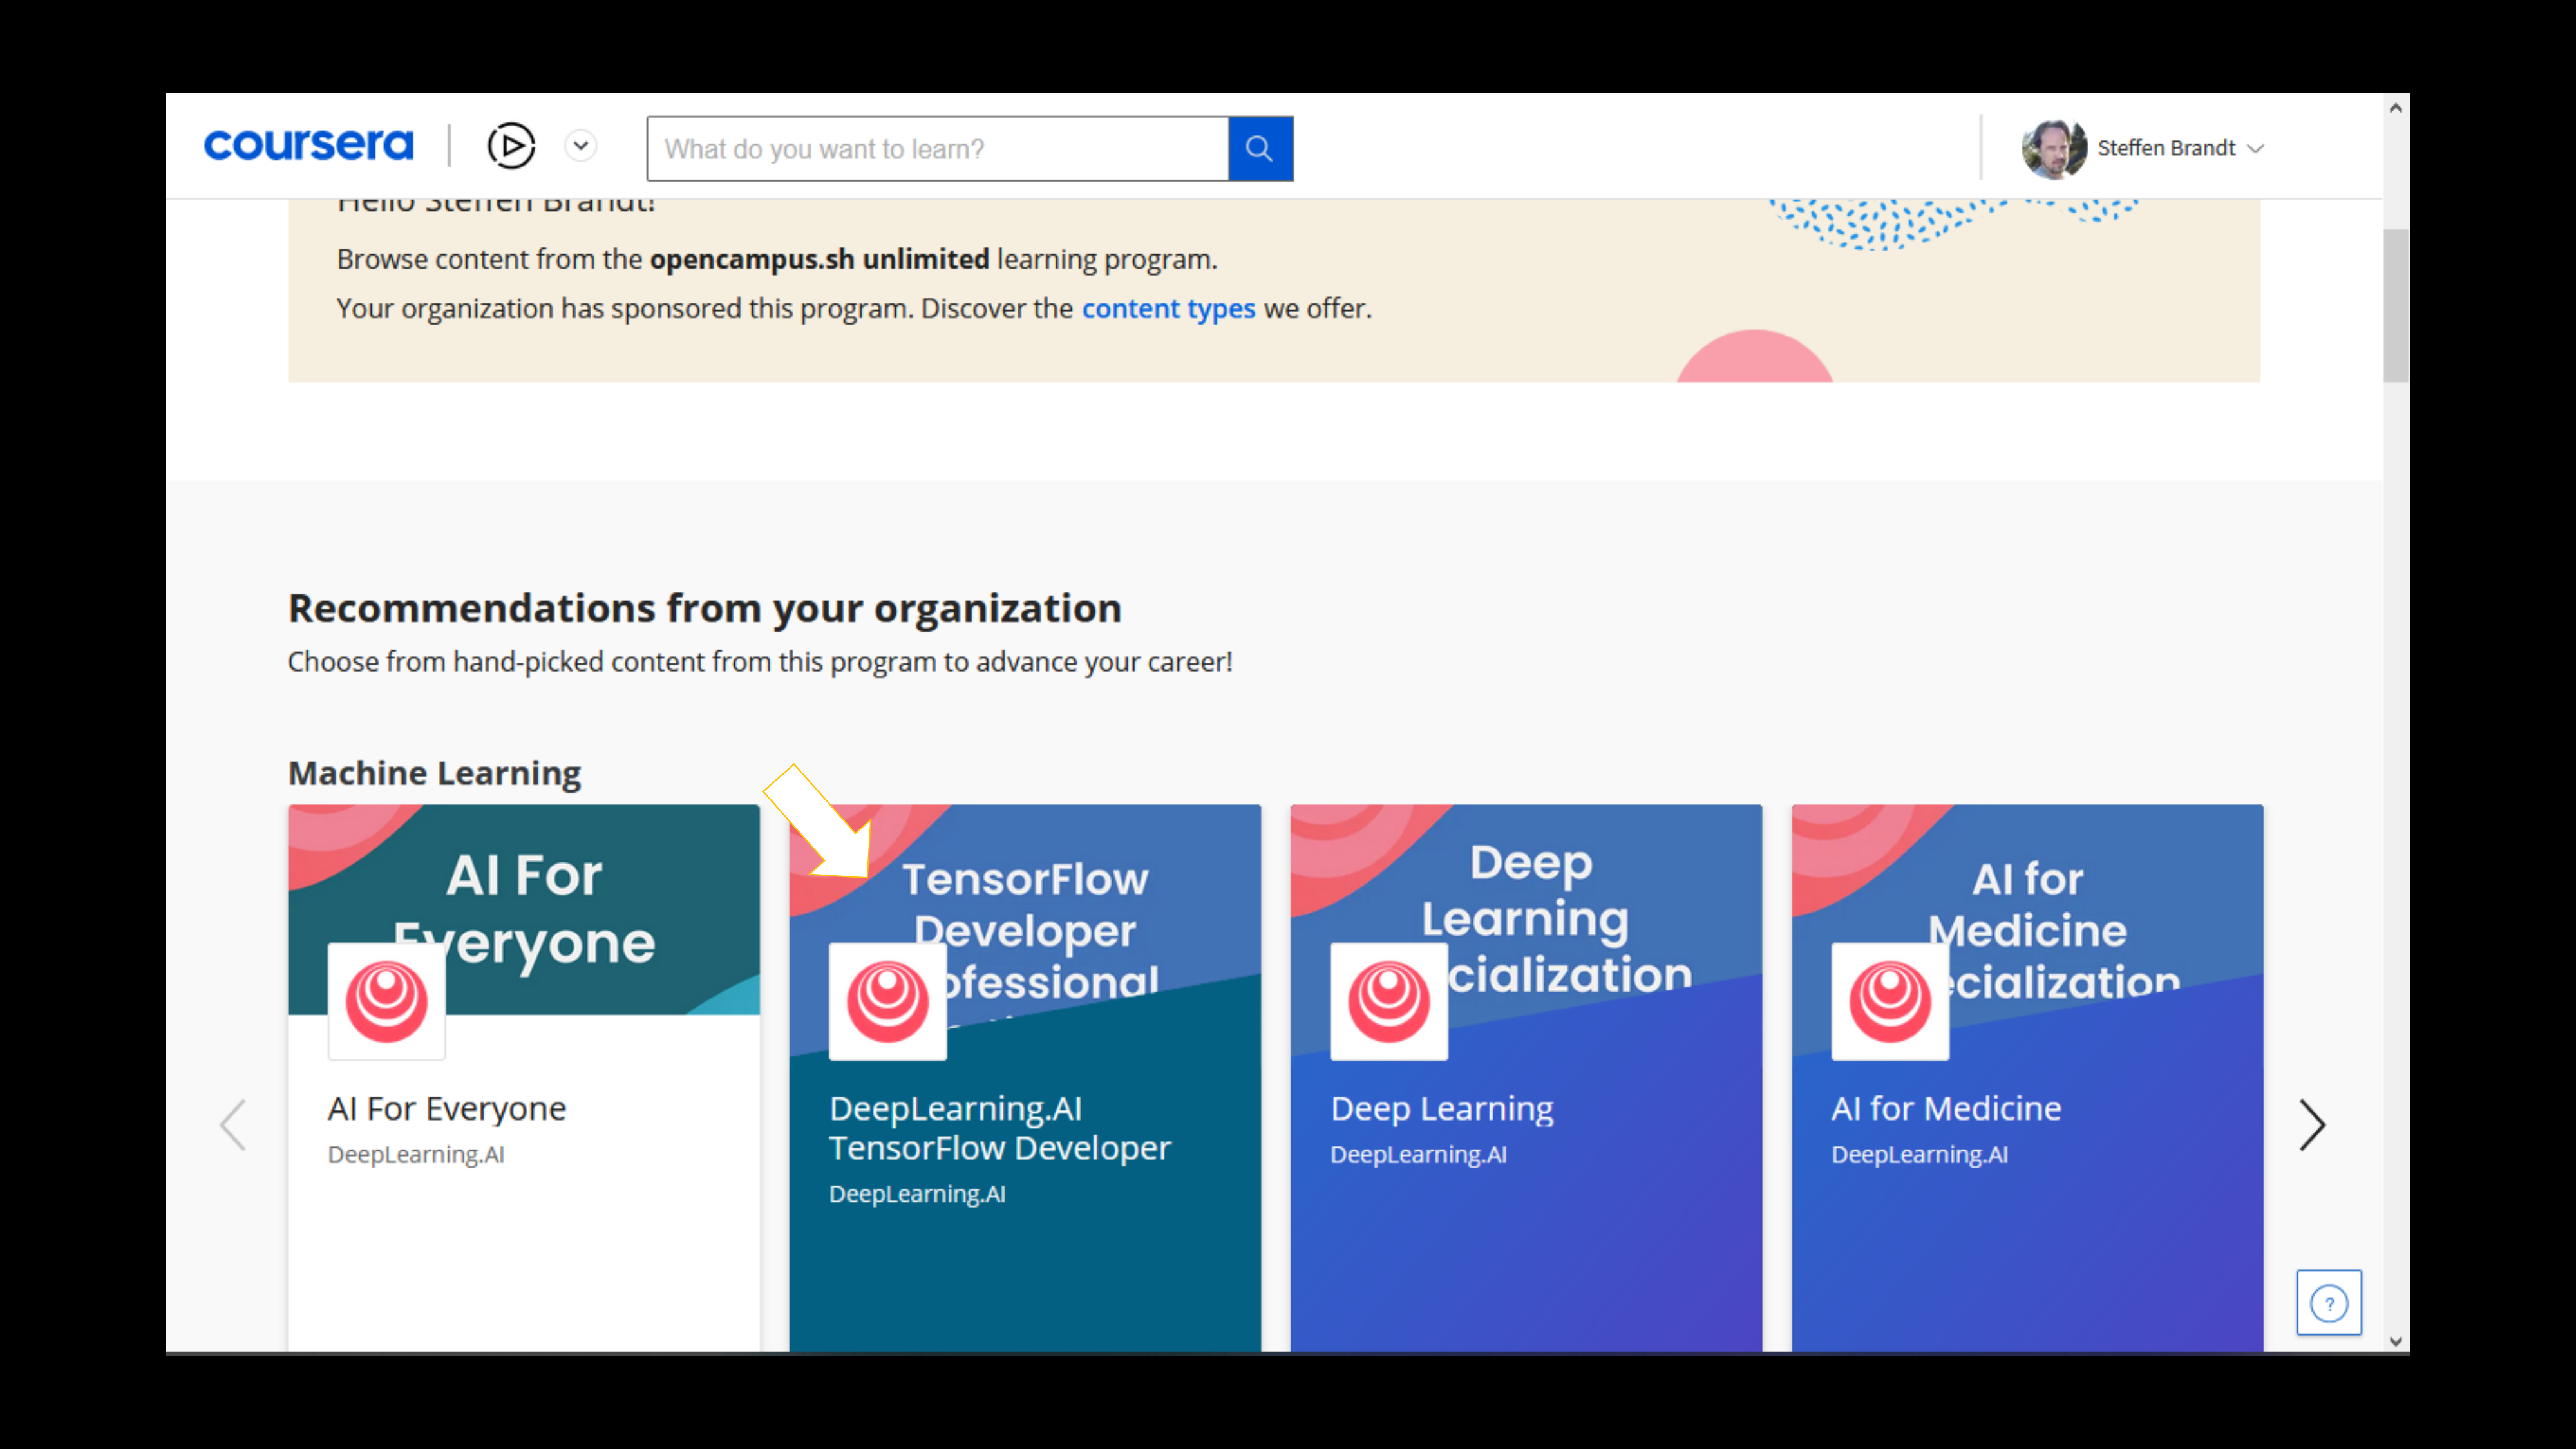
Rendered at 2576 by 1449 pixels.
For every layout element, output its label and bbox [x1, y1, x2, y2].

picture [166, 93, 2410, 1356]
